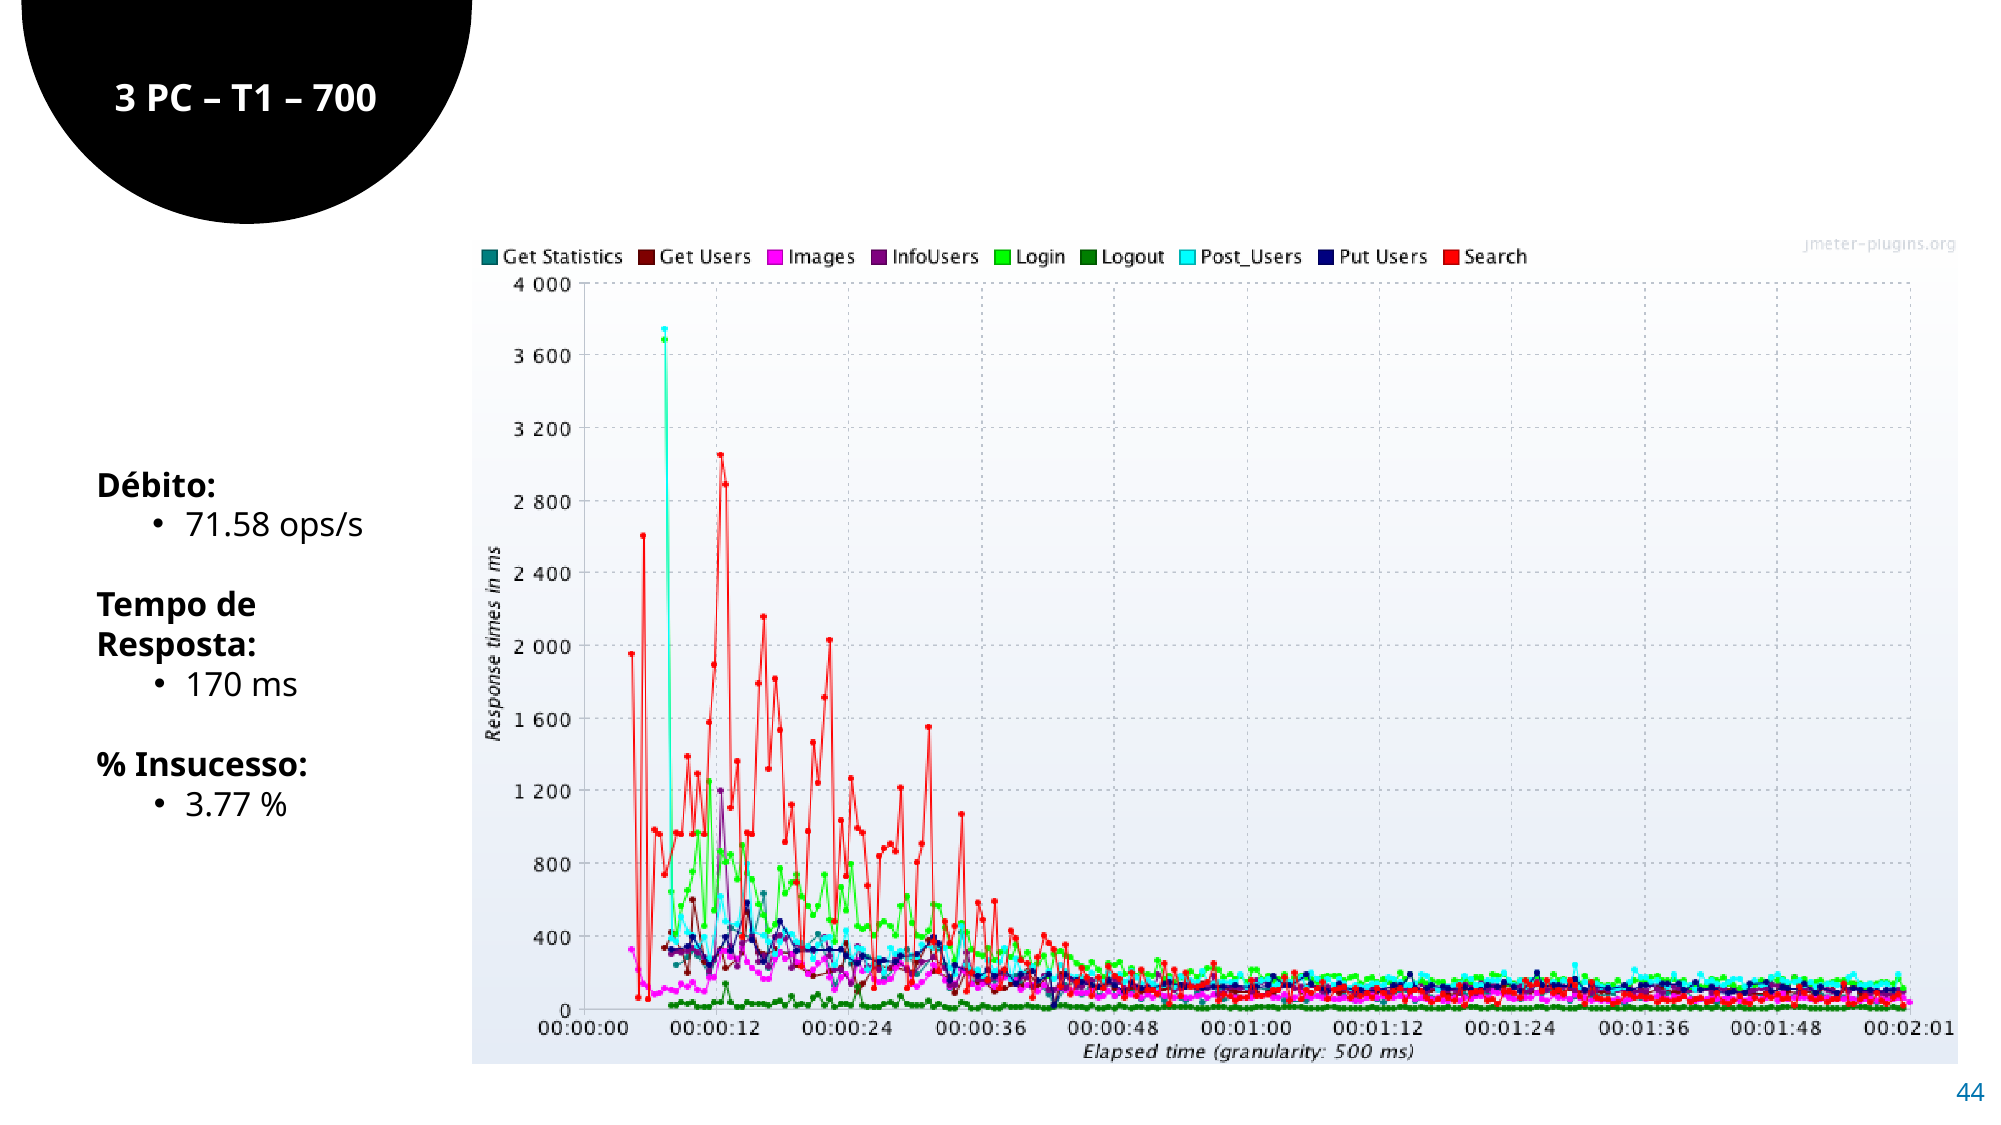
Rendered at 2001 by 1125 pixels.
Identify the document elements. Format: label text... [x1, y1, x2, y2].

text_box Débito: 71.58 ops/s Tempo de Resposta: 170 ms % Insucesso: 3.77 % [81, 456, 432, 831]
picture [472, 239, 1958, 1064]
text_box 3 PC – T1 – 700 [99, 66, 393, 127]
slide_number 44 [1914, 1063, 2000, 1124]
